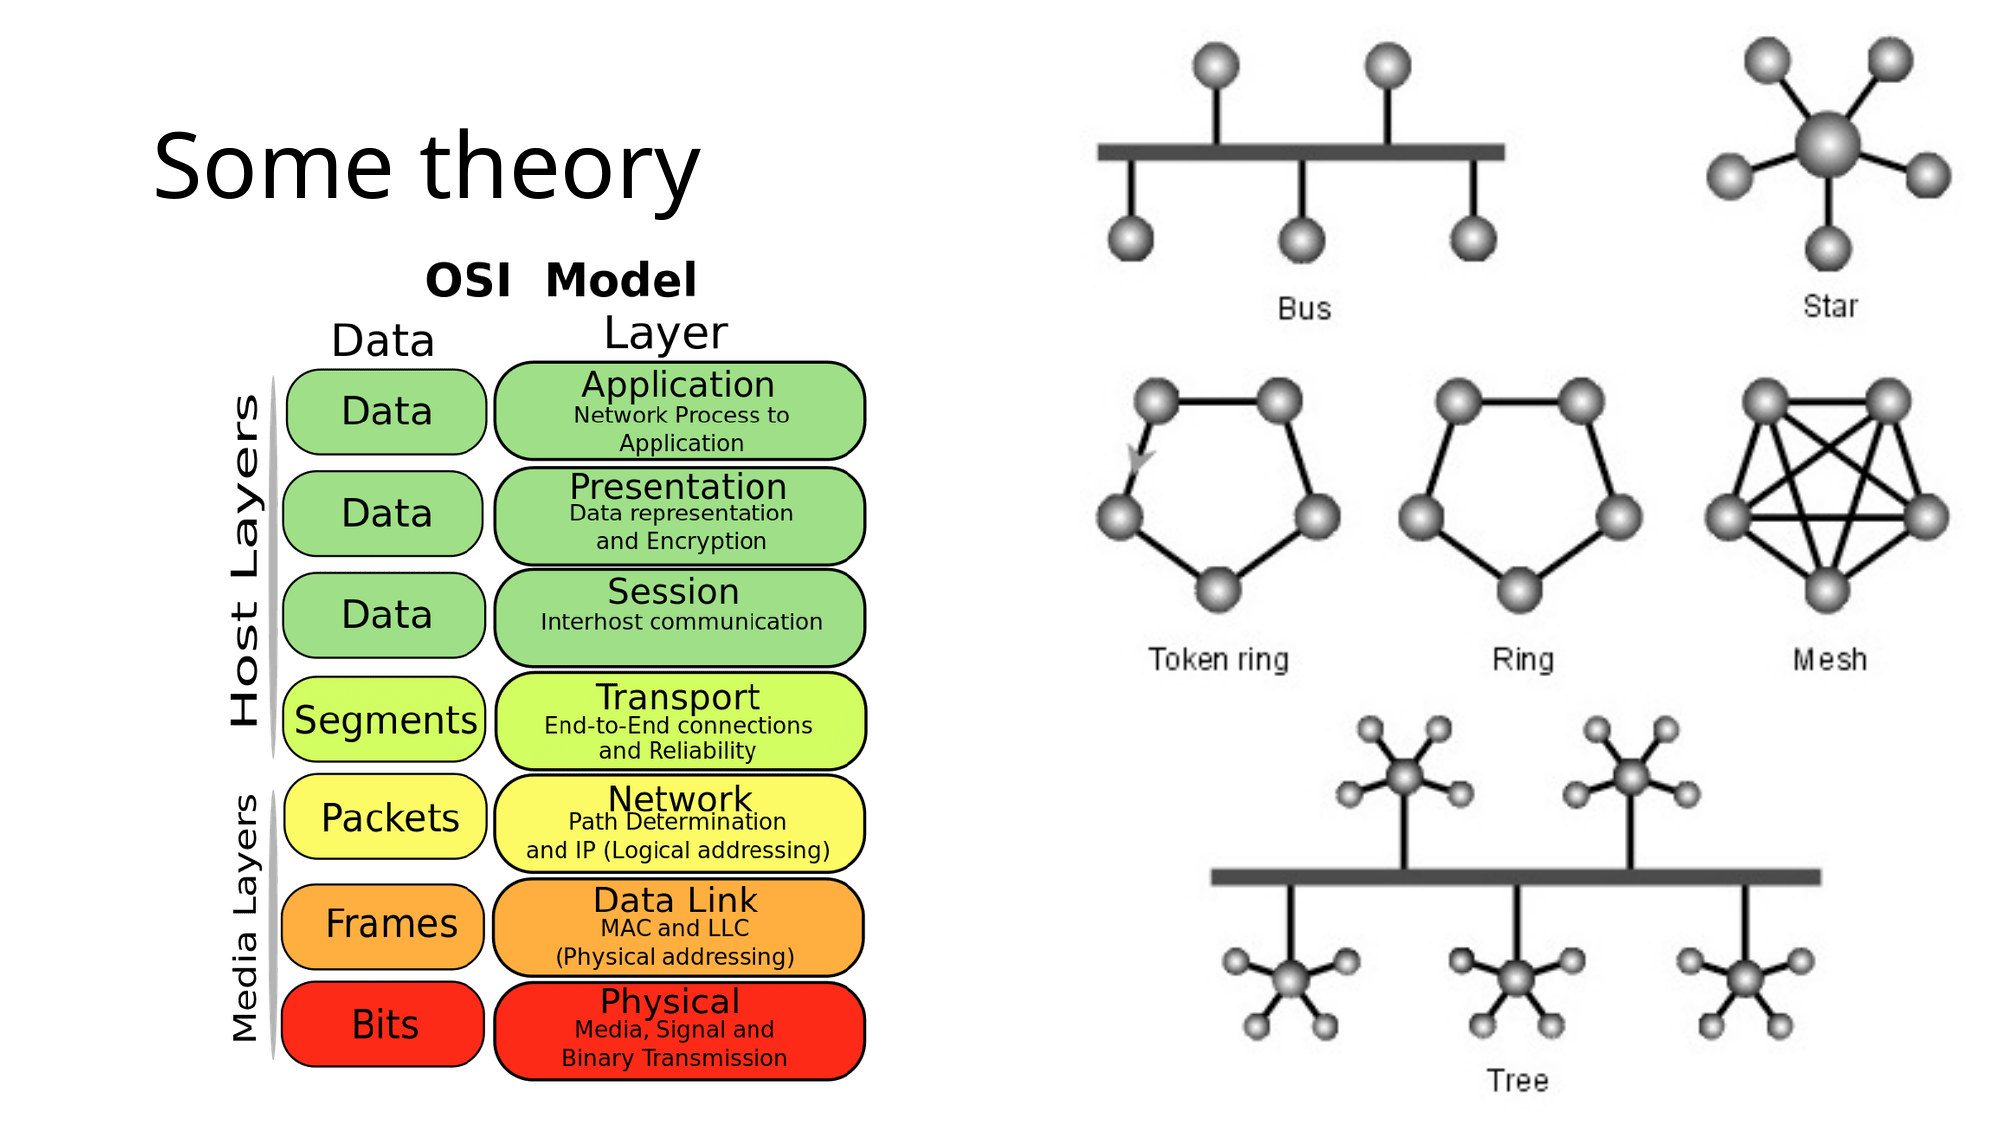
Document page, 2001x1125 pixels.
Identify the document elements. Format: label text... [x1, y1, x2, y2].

picture [1061, 25, 1965, 1125]
title Some theory [137, 59, 1061, 278]
picture [183, 226, 943, 1105]
